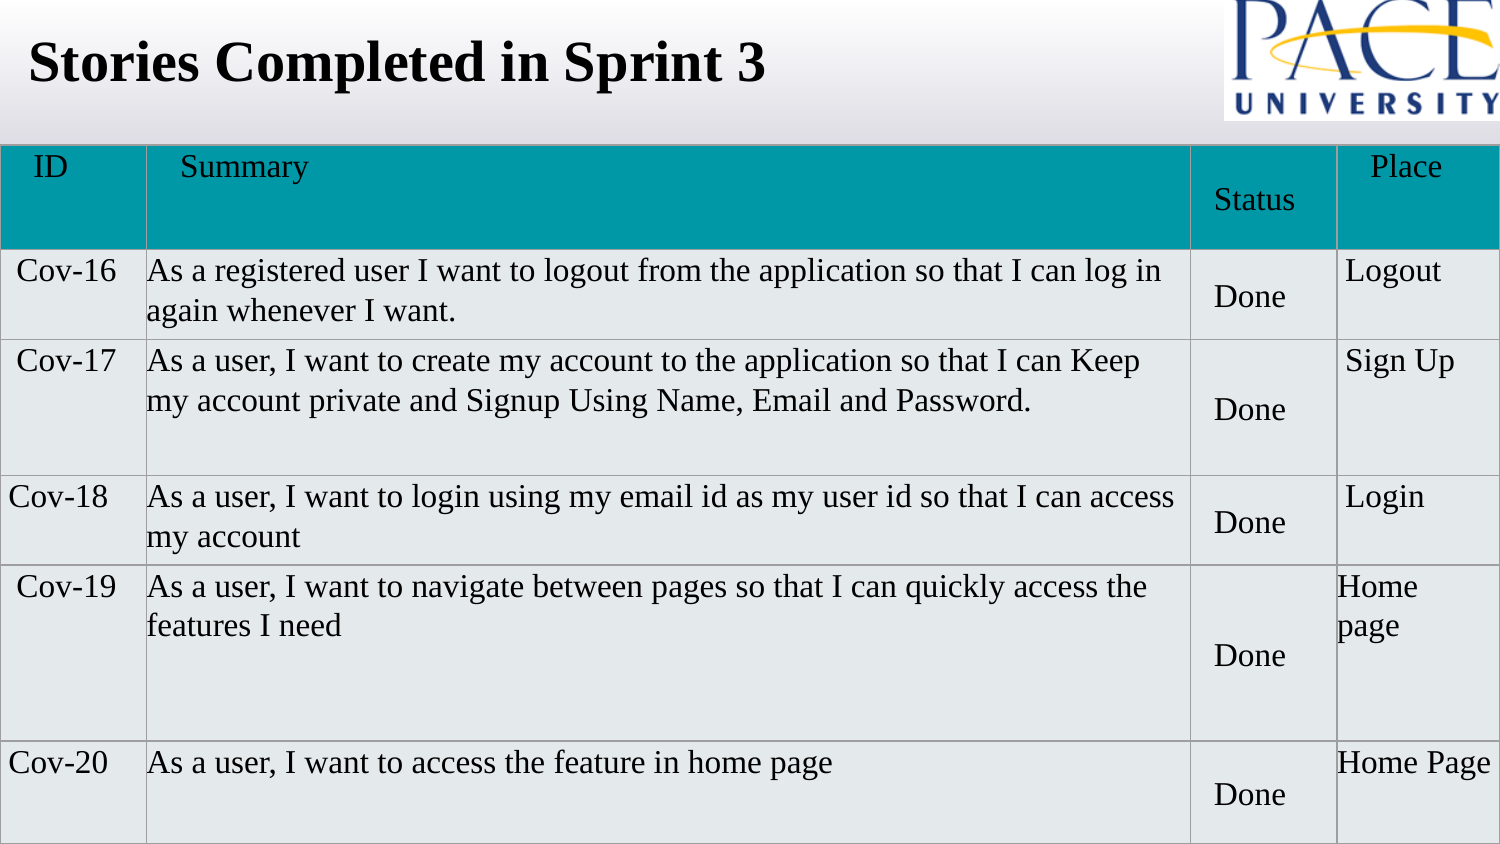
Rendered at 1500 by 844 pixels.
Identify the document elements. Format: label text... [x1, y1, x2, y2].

table_header ID [1, 146, 146, 249]
table_cell Done [1191, 250, 1336, 339]
table_cell Home Page [1338, 742, 1499, 843]
table_cell As a user, I want to create my account to the application so that I can Keep my account private and Signup Using Name, Email and Password. [147, 340, 1190, 475]
table_cell Logout [1338, 250, 1499, 339]
table_header Place [1338, 146, 1499, 249]
table_cell Sign Up [1338, 340, 1499, 475]
table_cell Cov-20 [1, 742, 146, 843]
table_cell Done [1191, 476, 1336, 564]
table_cell As a user, I want to login using my email id as my user id so that I can access my account [147, 476, 1190, 564]
table_cell As a user, I want to access the feature in home page [147, 742, 1190, 843]
text_box Stories Completed in Sprint 3 [13, 16, 818, 101]
table_cell As a user, I want to navigate between pages so that I can quickly access the features I need [147, 566, 1190, 740]
table_cell Login [1338, 476, 1499, 564]
table_header Status [1191, 146, 1336, 249]
table_cell Cov-16 [1, 250, 146, 339]
table_cell Home page [1338, 566, 1499, 740]
table_header Summary [147, 146, 1190, 249]
picture [1224, 0, 1500, 122]
table_cell Done [1191, 340, 1336, 475]
table_cell Done [1191, 566, 1336, 740]
table_cell Cov-17 [1, 340, 146, 475]
table_cell Cov-19 [1, 566, 146, 740]
table_cell Done [1191, 742, 1336, 843]
table_cell As a registered user I want to logout from the application so that I can log in again whenever I want. [147, 250, 1190, 339]
table_cell Cov-18 [1, 476, 146, 564]
